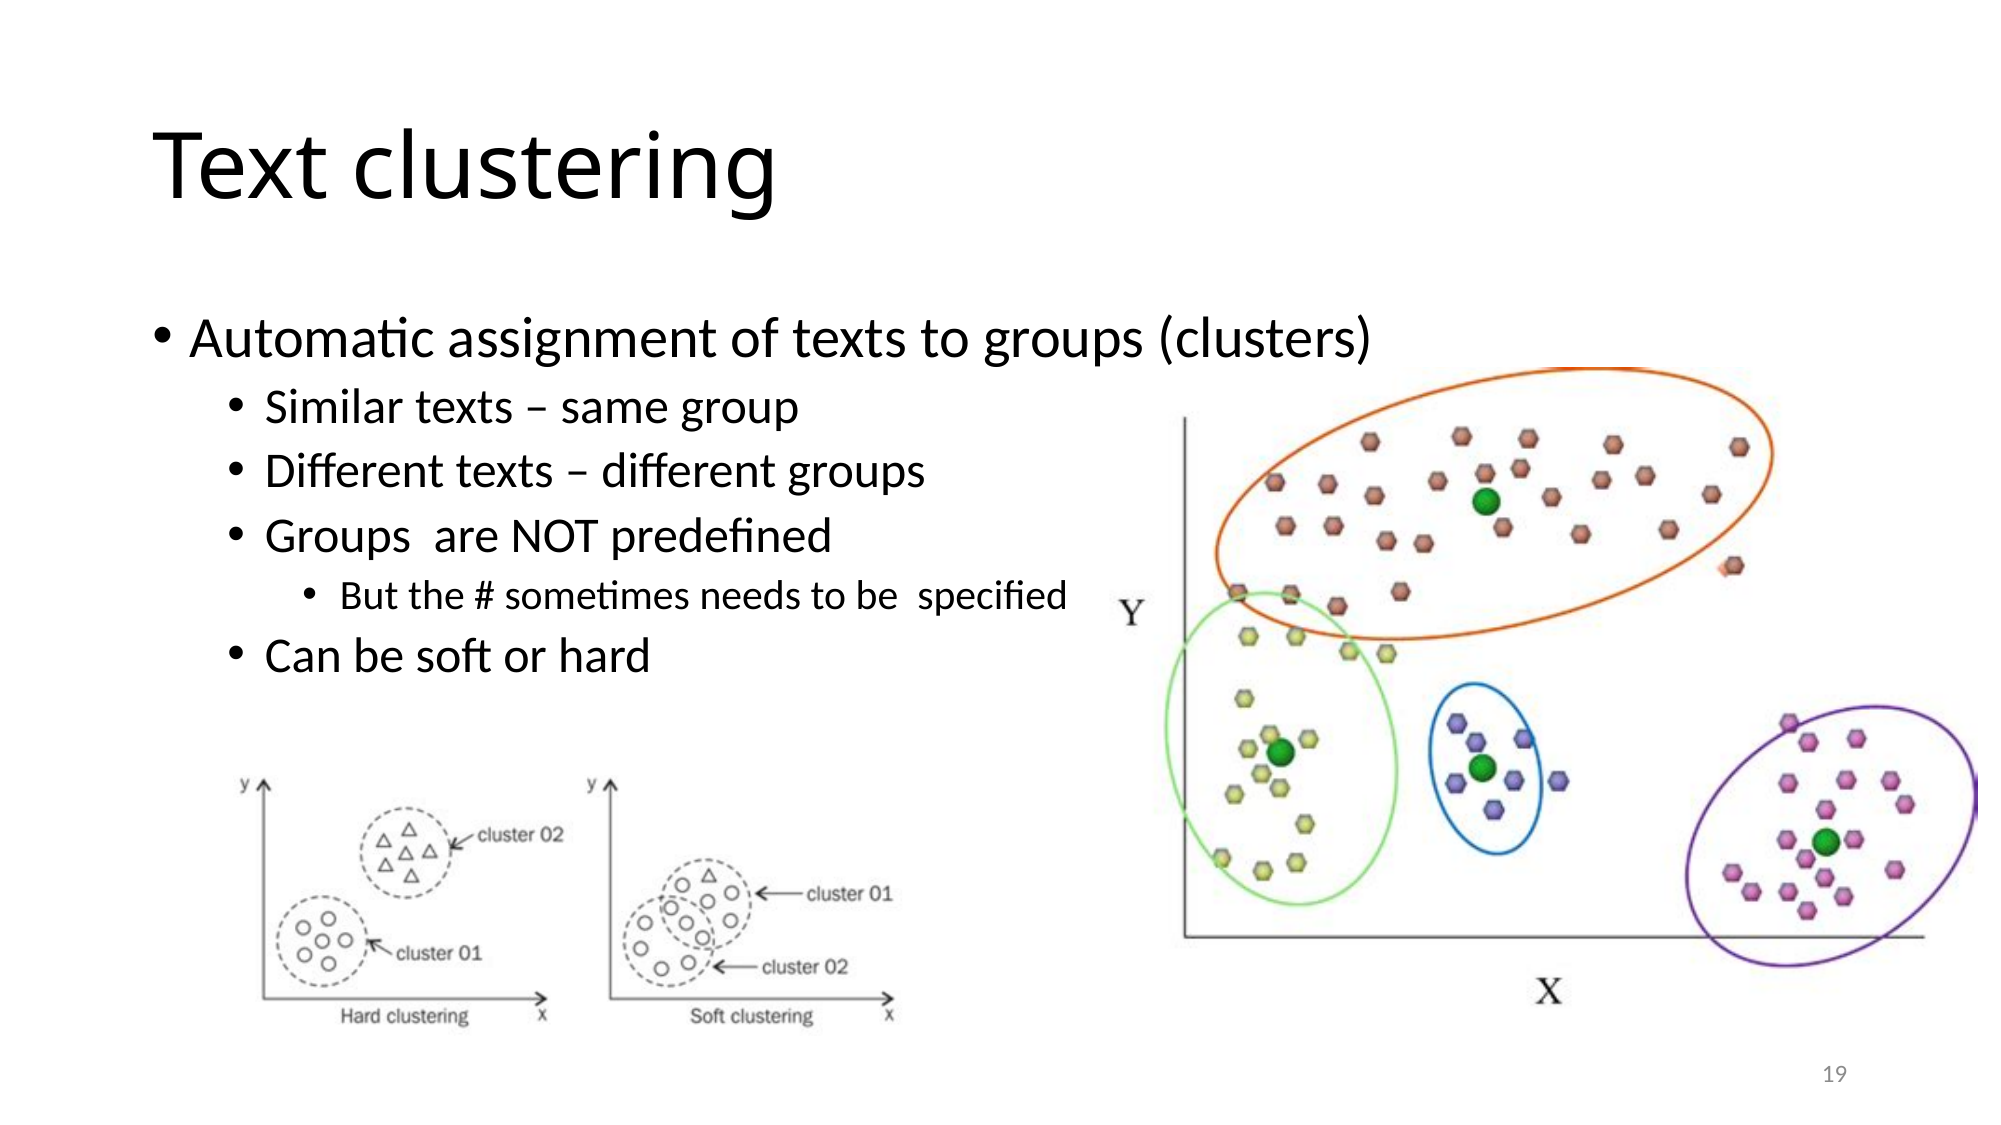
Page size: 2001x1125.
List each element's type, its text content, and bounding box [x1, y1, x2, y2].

slide_number 19 [1412, 1042, 1863, 1103]
picture [233, 775, 905, 1036]
title Text clustering [137, 59, 1863, 278]
list Automatic assignment of texts to groups (clusters) Similar texts – same group Different texts – different groups Groups are NOT predefined But the # sometimes needs to be specified Can be soft or hard [137, 299, 1863, 1014]
picture [1095, 367, 1978, 1036]
